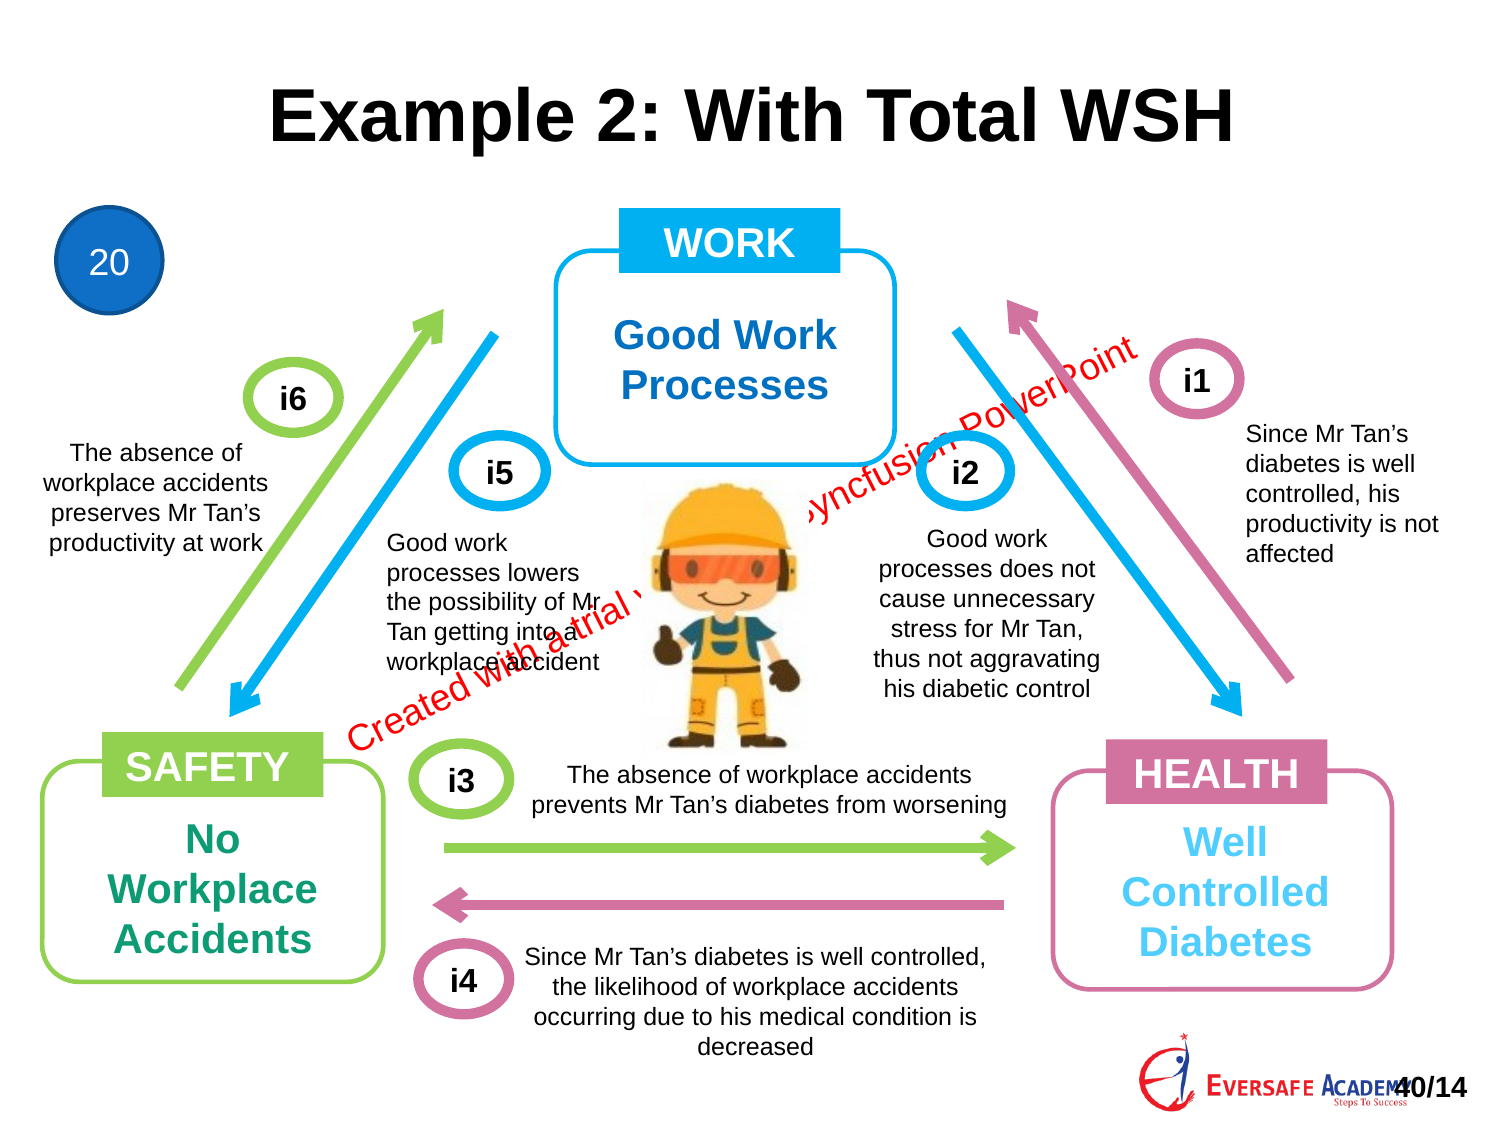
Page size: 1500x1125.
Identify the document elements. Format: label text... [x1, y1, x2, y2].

picture [641, 479, 809, 757]
text_box [1050, 768, 1395, 992]
text_box The absence of workplace accidents prevents Mr Tan’s diabetes from worsening [510, 751, 1030, 827]
text_box No Workplace Accidents [90, 804, 336, 970]
text_box Good work processes does not cause unnecessary stress for Mr Tan, thus not aggravating his diabetic control [855, 515, 955, 710]
text_box i5 [538, 447, 548, 494]
text_box Well Controlled Diabetes [1082, 807, 1369, 973]
text_box i3 [411, 760, 510, 817]
text_box i2 [918, 434, 955, 508]
title Example 2: With Total WSH [52, 45, 1453, 178]
text_box 20 [54, 205, 165, 316]
text_box [40, 759, 386, 985]
text_box Since Mr Tan’s diabetes is well controlled, the likelihood of workplace accidents occurring due to his medical condition is decreased [509, 932, 1003, 1068]
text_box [1006, 299, 1291, 681]
text_box HEALTH [1104, 737, 1329, 806]
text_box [955, 329, 1243, 718]
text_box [481, 333, 496, 718]
text_box Good Work Processes [553, 248, 897, 467]
text_box Since Mr Tan’s diabetes is well controlled, his productivity is not affected [1336, 410, 1500, 575]
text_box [177, 308, 444, 689]
slide_number 40/14 [1340, 1054, 1483, 1118]
text_box i4 [416, 941, 509, 1017]
text_box WORK [617, 206, 843, 275]
text_box Good work processes lowers the possibility of Mr Tan getting into a workplace accident [538, 518, 620, 684]
picture [1139, 1032, 1412, 1125]
text_box SAFETY [100, 730, 326, 799]
text_box The absence of workplace accidents preserves Mr Tan’s productivity at work [13, 429, 177, 564]
